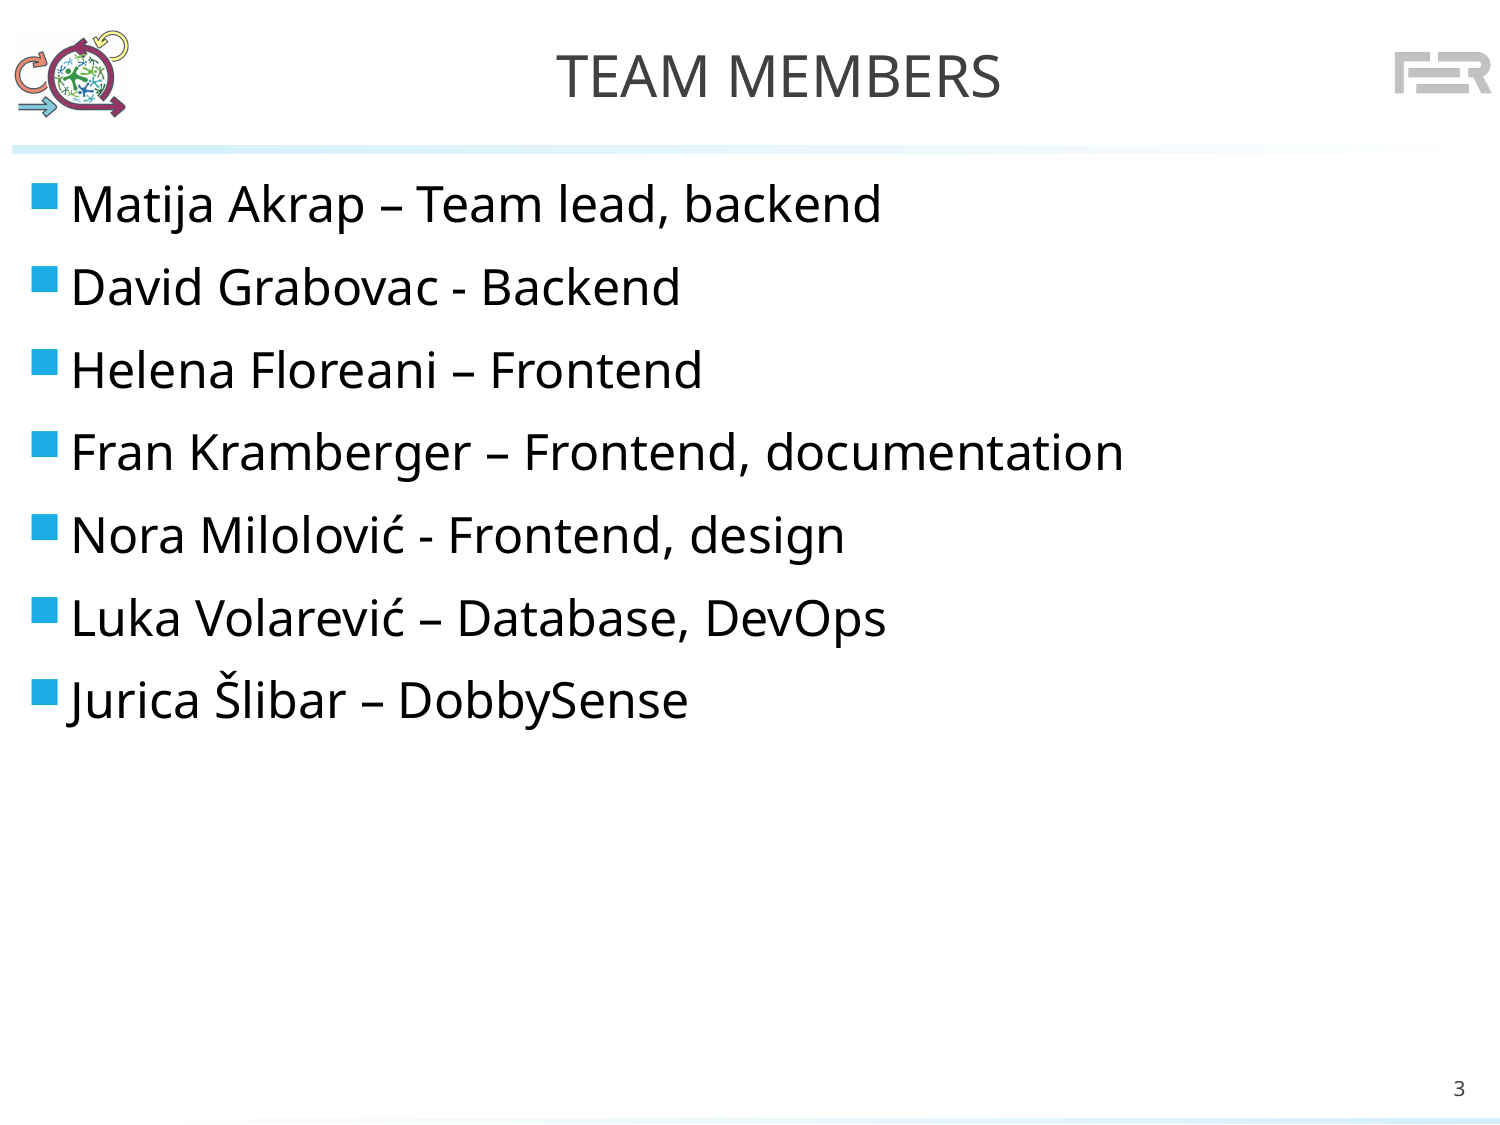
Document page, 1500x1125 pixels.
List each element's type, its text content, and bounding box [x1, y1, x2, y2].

title Team members [129, 5, 1430, 142]
slide_number 3 [1402, 1066, 1481, 1114]
list Matija Akrap – Team lead, backend David Grabovac - Backend Helena Floreani – Frontend Fran Kramberger – Frontend, documentation Nora Milolović - Frontend, design Luka Volarević – Database, DevOps Jurica Šlibar – DobbySense [11, 159, 1489, 1046]
picture [13, 28, 129, 118]
